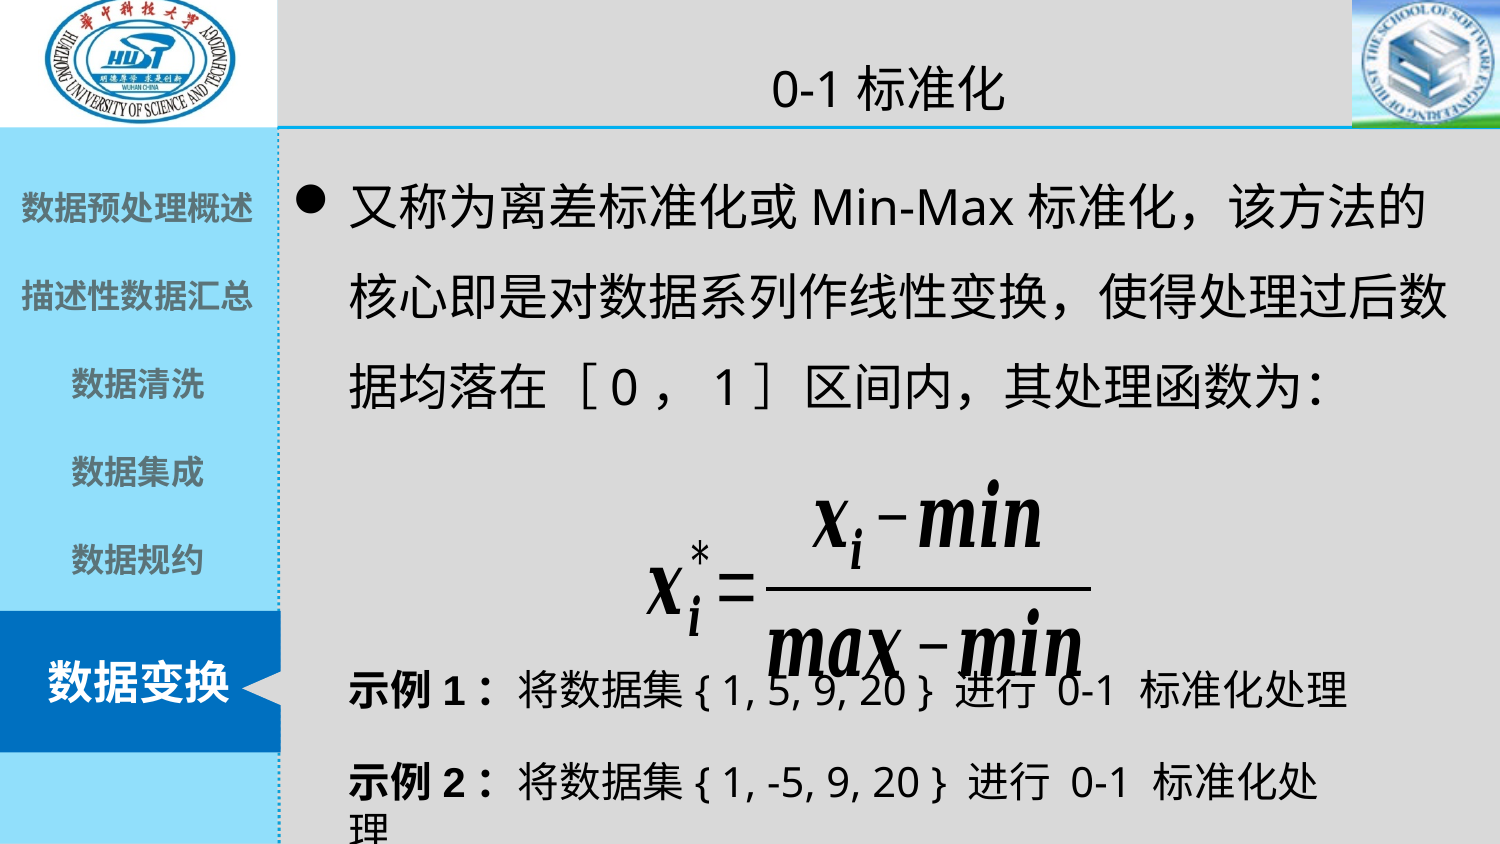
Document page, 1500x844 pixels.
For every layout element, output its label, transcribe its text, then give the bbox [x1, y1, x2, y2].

text_box 示例2：将数据集{ 1, -5, 9, 20 } 进行 0-1 标准化处理 [334, 748, 1341, 844]
text_box 0-1标准化 [277, 19, 1500, 125]
picture [38, 0, 242, 127]
picture [1352, 0, 1500, 19]
text_box 示例1：将数据集{ 1, 5, 9, 20 } 进行 0-1 标准化处理 [334, 655, 1376, 721]
text_box 又称为离差标准化或Min-Max标准化，该方法的核心即是对数据系列作线性变换，使得处理过后数据均落在［0，1］区间内，其处理函数为： [277, 138, 1471, 424]
